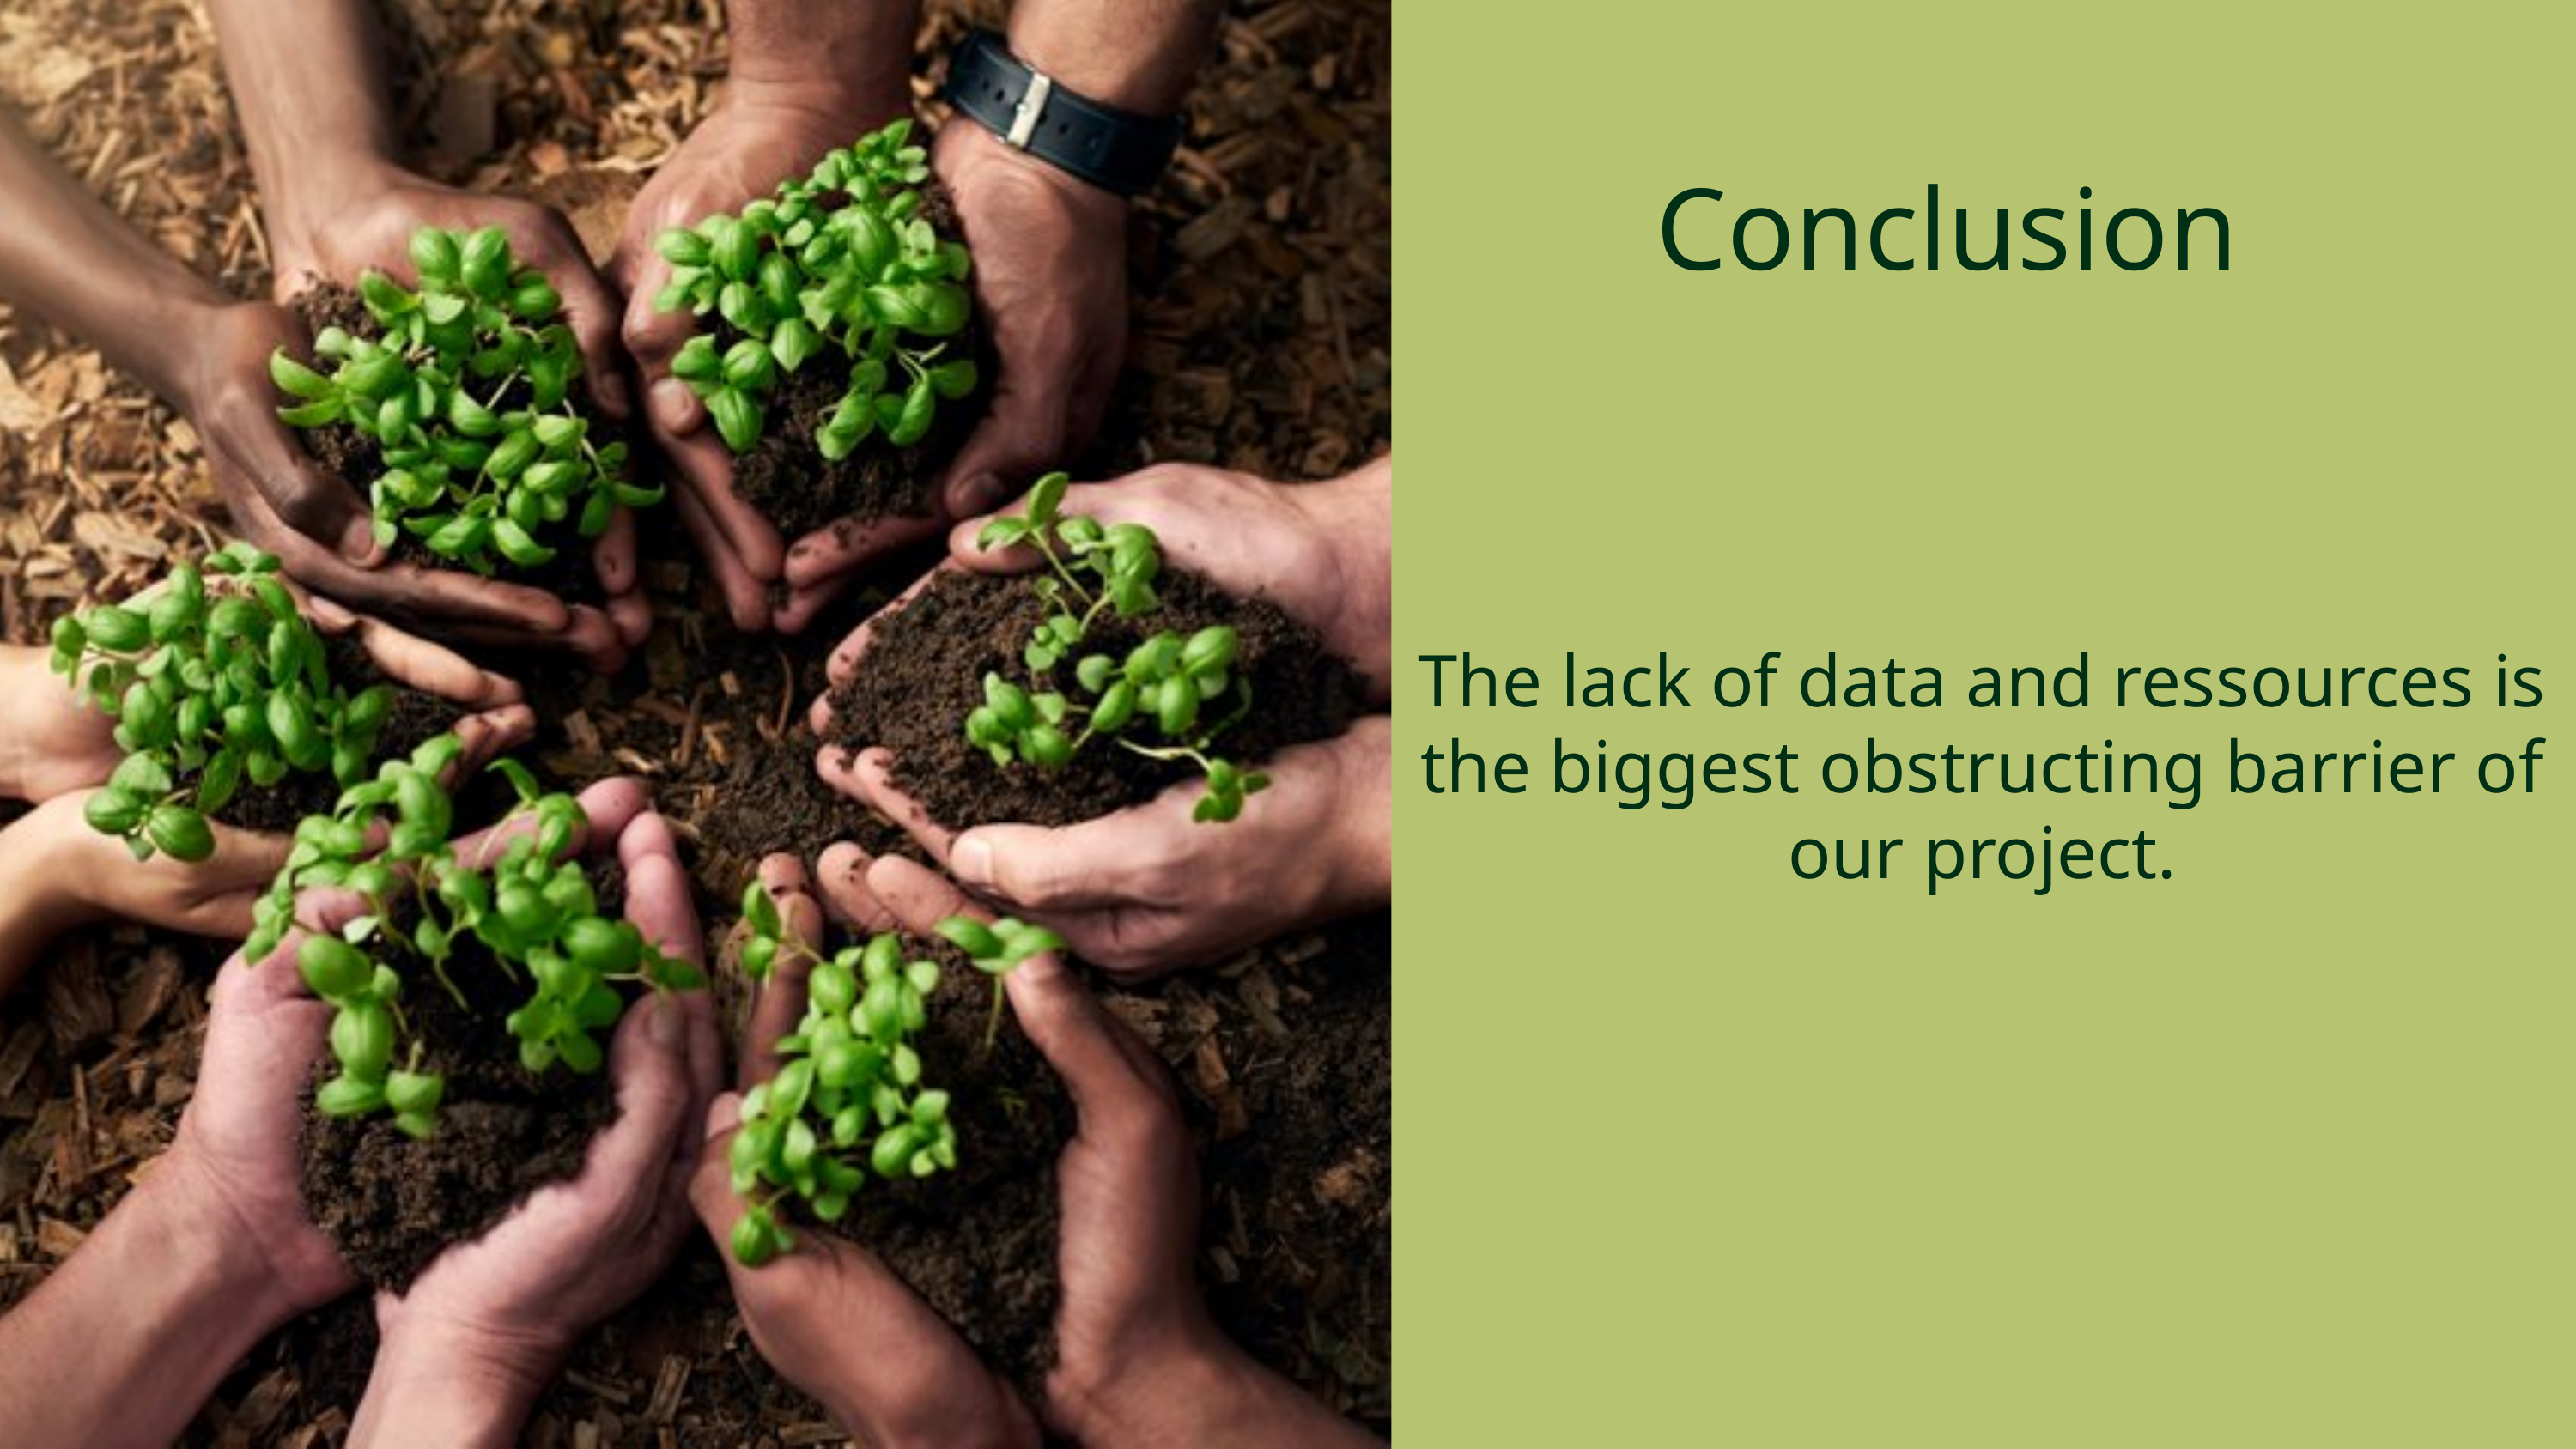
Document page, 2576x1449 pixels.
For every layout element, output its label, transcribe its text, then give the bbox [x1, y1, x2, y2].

text_box The lack of data and ressources is the biggest obstructing barrier of our project. [1410, 635, 2555, 894]
text_box [0, 0, 1392, 1449]
text_box Conclusion [1656, 156, 2351, 293]
